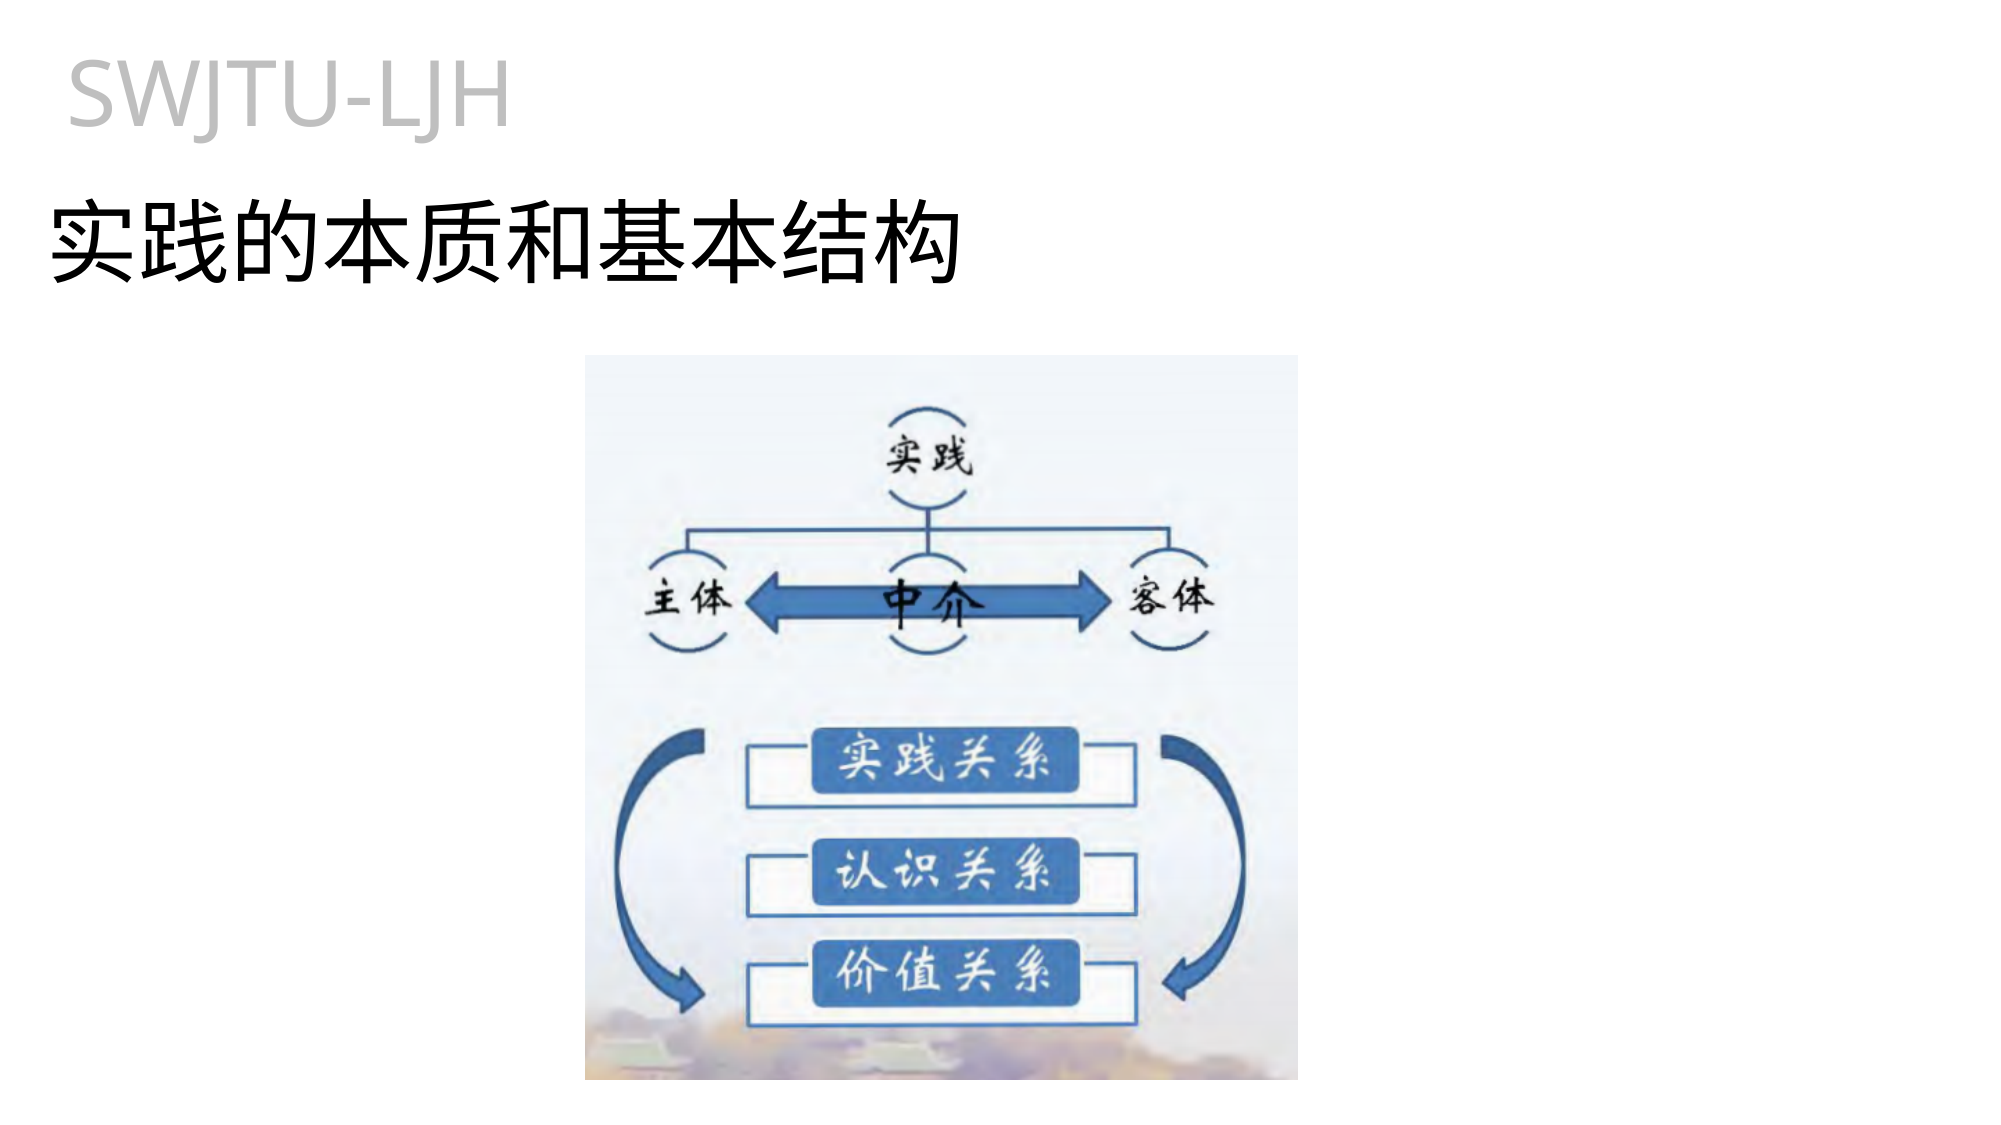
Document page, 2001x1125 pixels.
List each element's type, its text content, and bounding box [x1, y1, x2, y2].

picture [585, 355, 1299, 1081]
title 实践的本质和基本结构 [31, 137, 1757, 356]
